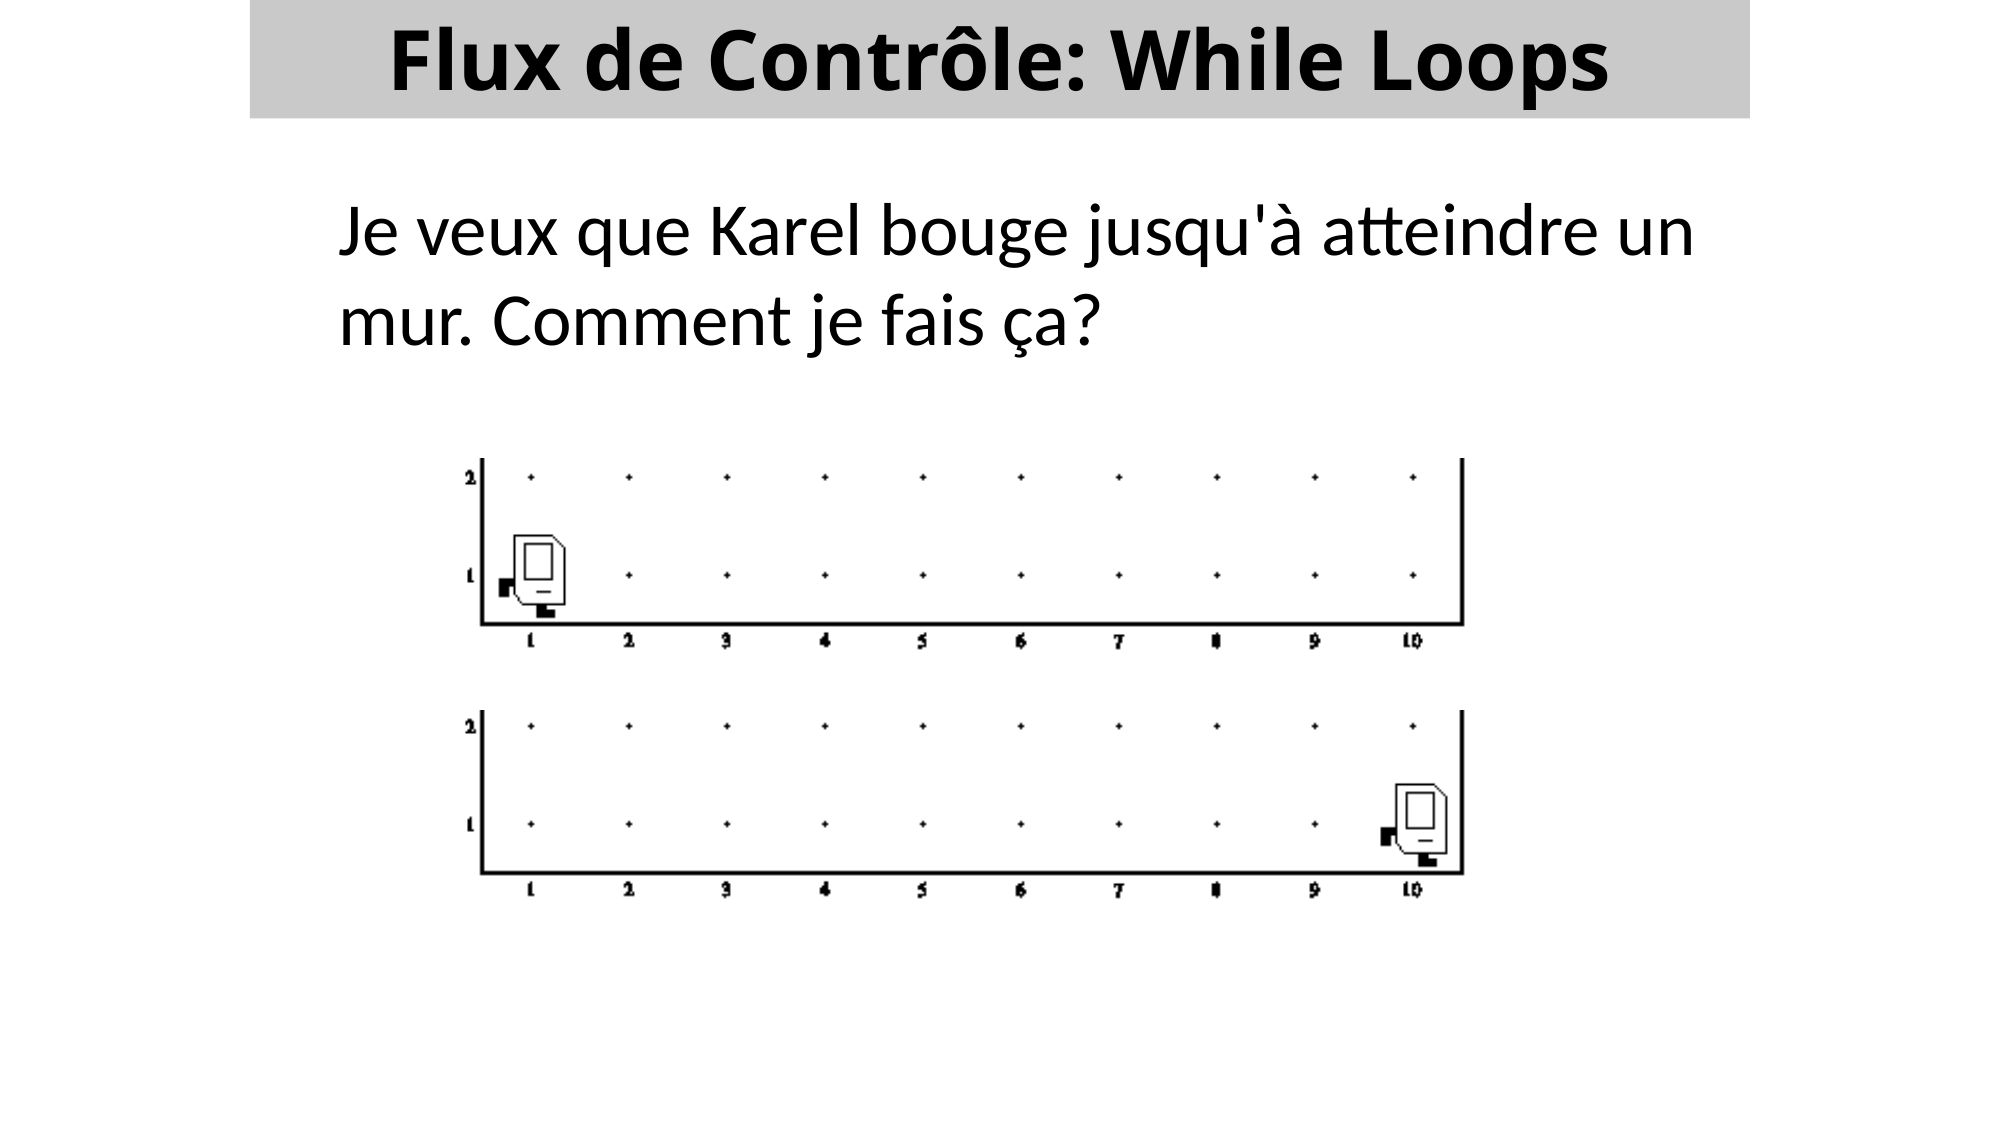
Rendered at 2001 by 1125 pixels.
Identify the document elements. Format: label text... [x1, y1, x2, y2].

picture [441, 710, 1475, 909]
text_box Je veux que Karel bouge jusqu'à atteindre un mur. Comment je fais ça? [323, 83, 1788, 369]
picture [441, 458, 1471, 658]
text_box Flux de Contrôle: While Loops [248, 0, 1751, 120]
